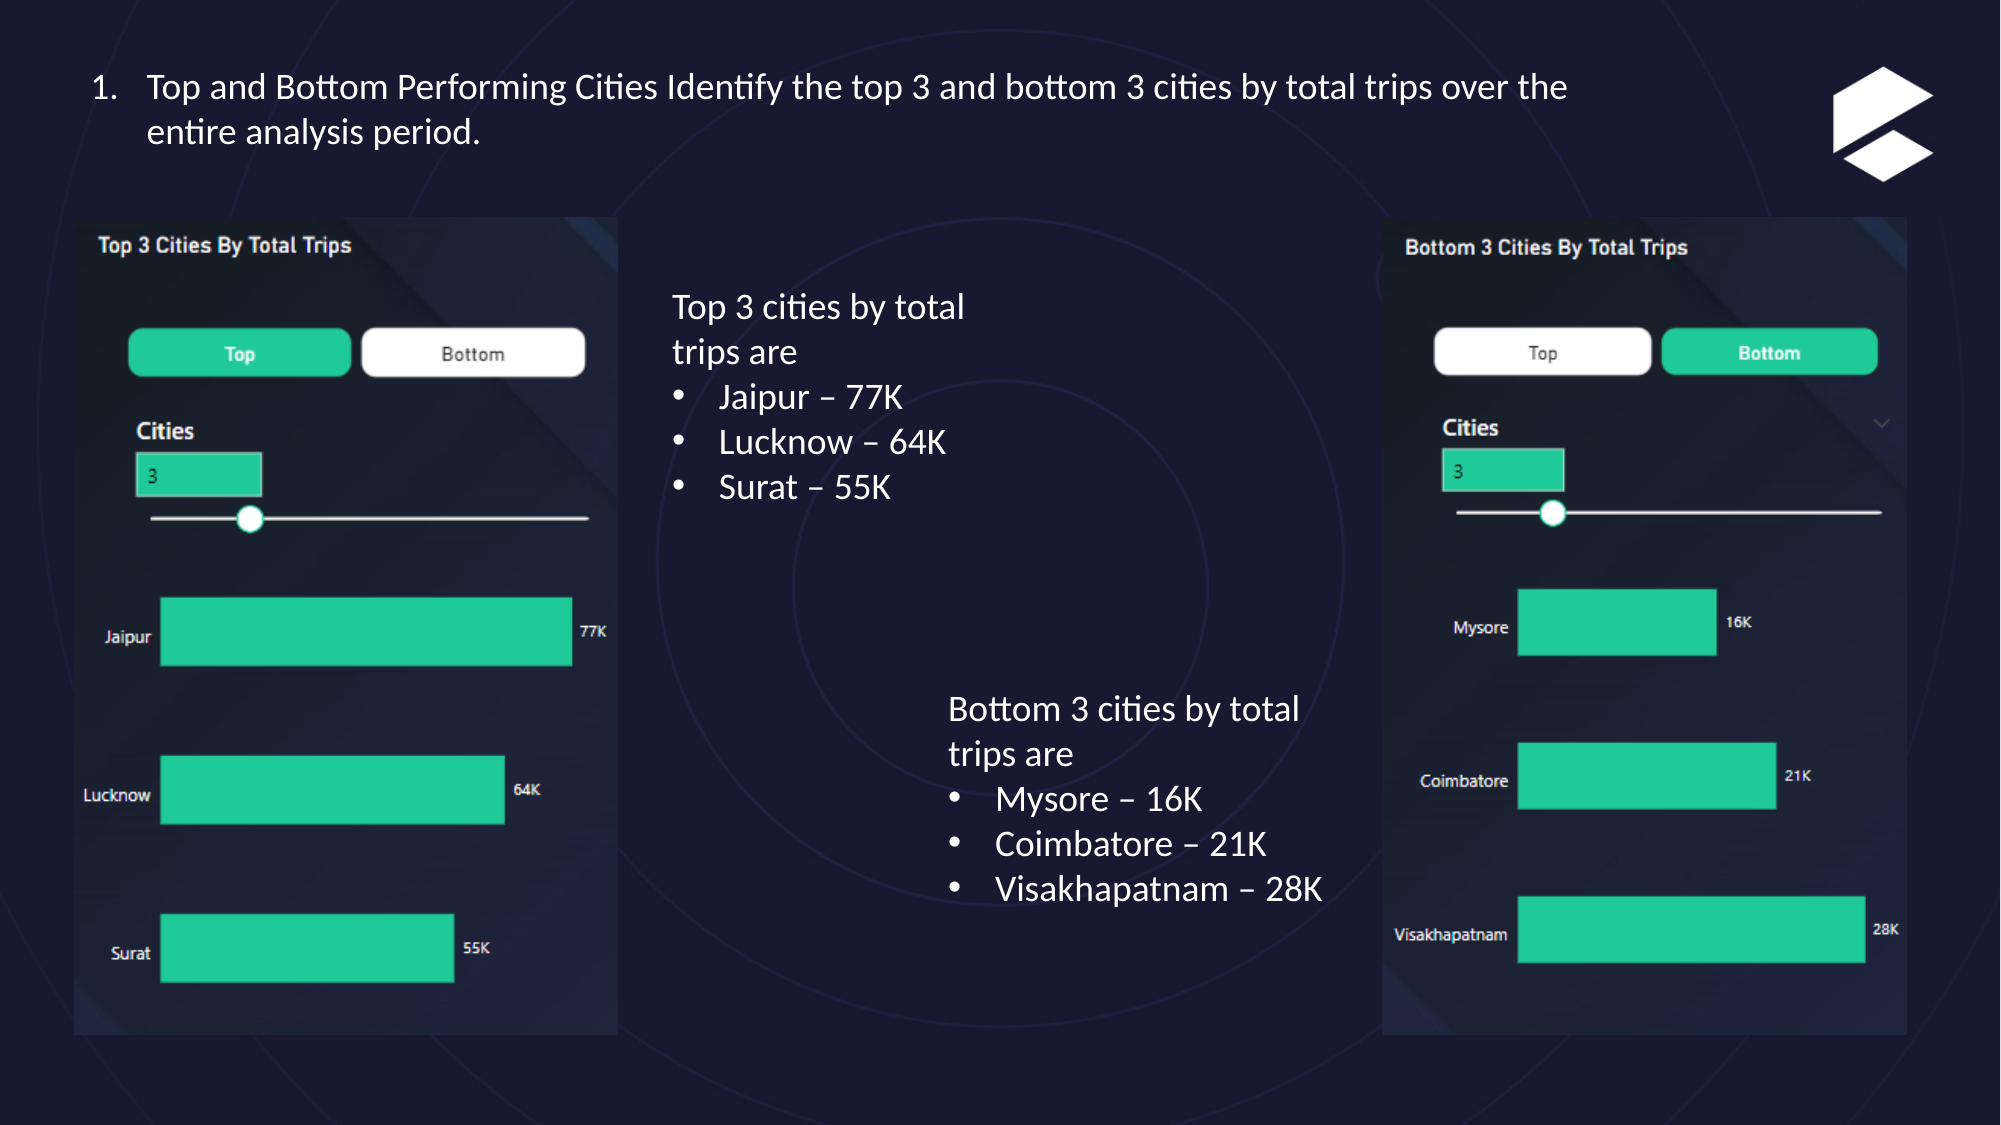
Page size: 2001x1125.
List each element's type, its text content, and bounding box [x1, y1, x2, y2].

text_box Top and Bottom Performing Cities Identify the top 3 and bottom 3 cities by total trips over the entire analysis period. [75, 54, 1684, 160]
text_box Top 3 cities by total trips are Jaipur – 77K Lucknow – 64K Surat – 55K [657, 274, 1052, 515]
picture [0, 0, 2001, 1125]
text_box Bottom 3 cities by total trips are Mysore – 16K Coimbatore – 21K Visakhapatnam – 28K [933, 676, 1347, 917]
